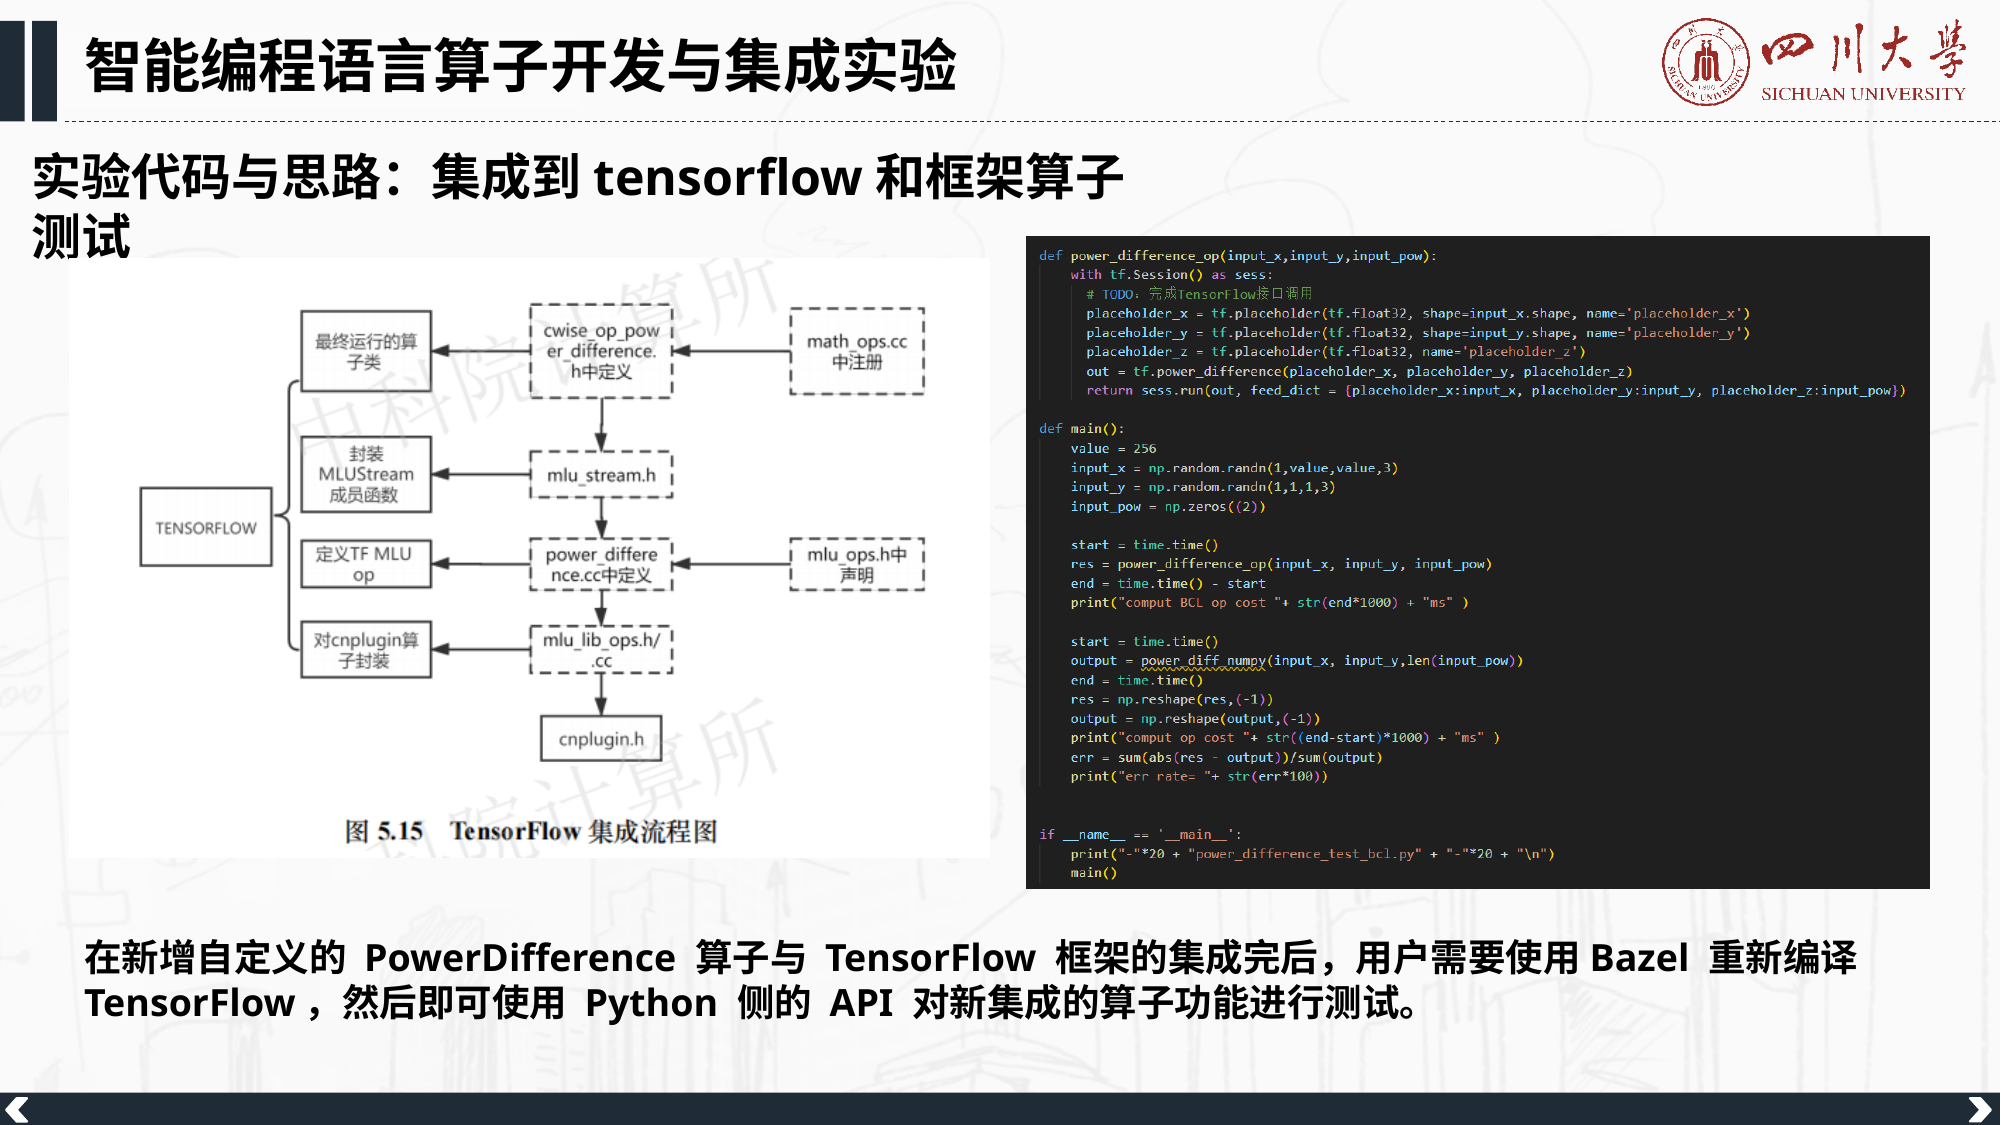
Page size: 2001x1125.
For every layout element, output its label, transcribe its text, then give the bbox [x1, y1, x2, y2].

text_box [59, 38, 579, 109]
text_box 智能编程语言算子开发与集成实验 [69, 21, 978, 107]
picture [69, 258, 990, 858]
picture [1662, 18, 1966, 106]
picture [1025, 236, 1930, 889]
text_box 在新增自定义的 PowerDifference 算子与 TensorFlow 框架的集成完后，用户需要使用Bazel 重新编译 TensorFlow，然后即可使用 Python 侧的 API 对新集成的算子功能进行测试。 [69, 926, 1951, 1037]
text_box 实验代码与思路：集成到tensorflow和框架算子测试 [16, 138, 1168, 273]
